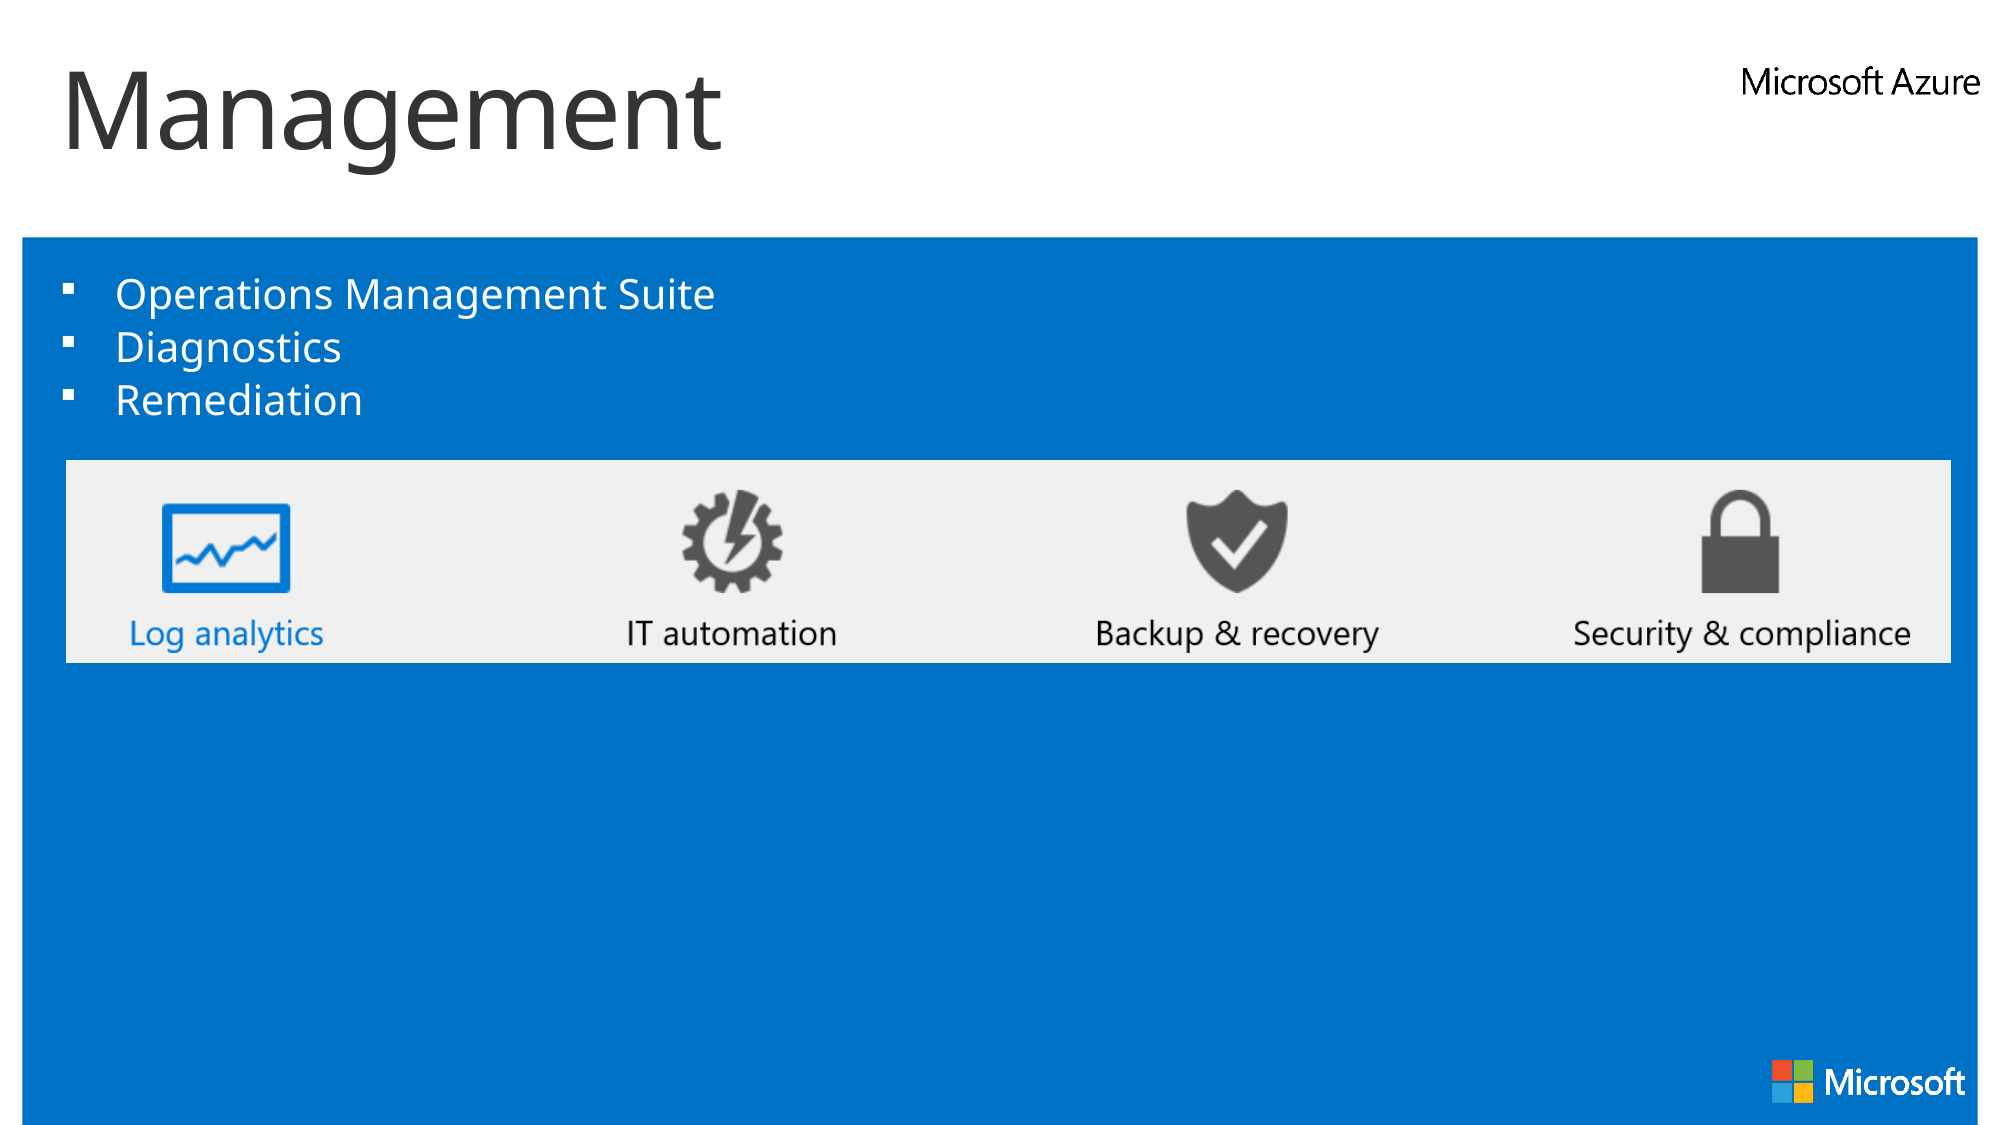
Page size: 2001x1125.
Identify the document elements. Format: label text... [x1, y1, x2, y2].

picture [1724, 49, 1998, 113]
picture [66, 460, 1951, 663]
list Operations Management Suite Diagnostics Remediation [45, 265, 1951, 1050]
title Management [45, 48, 1665, 200]
picture [1772, 1060, 1965, 1103]
